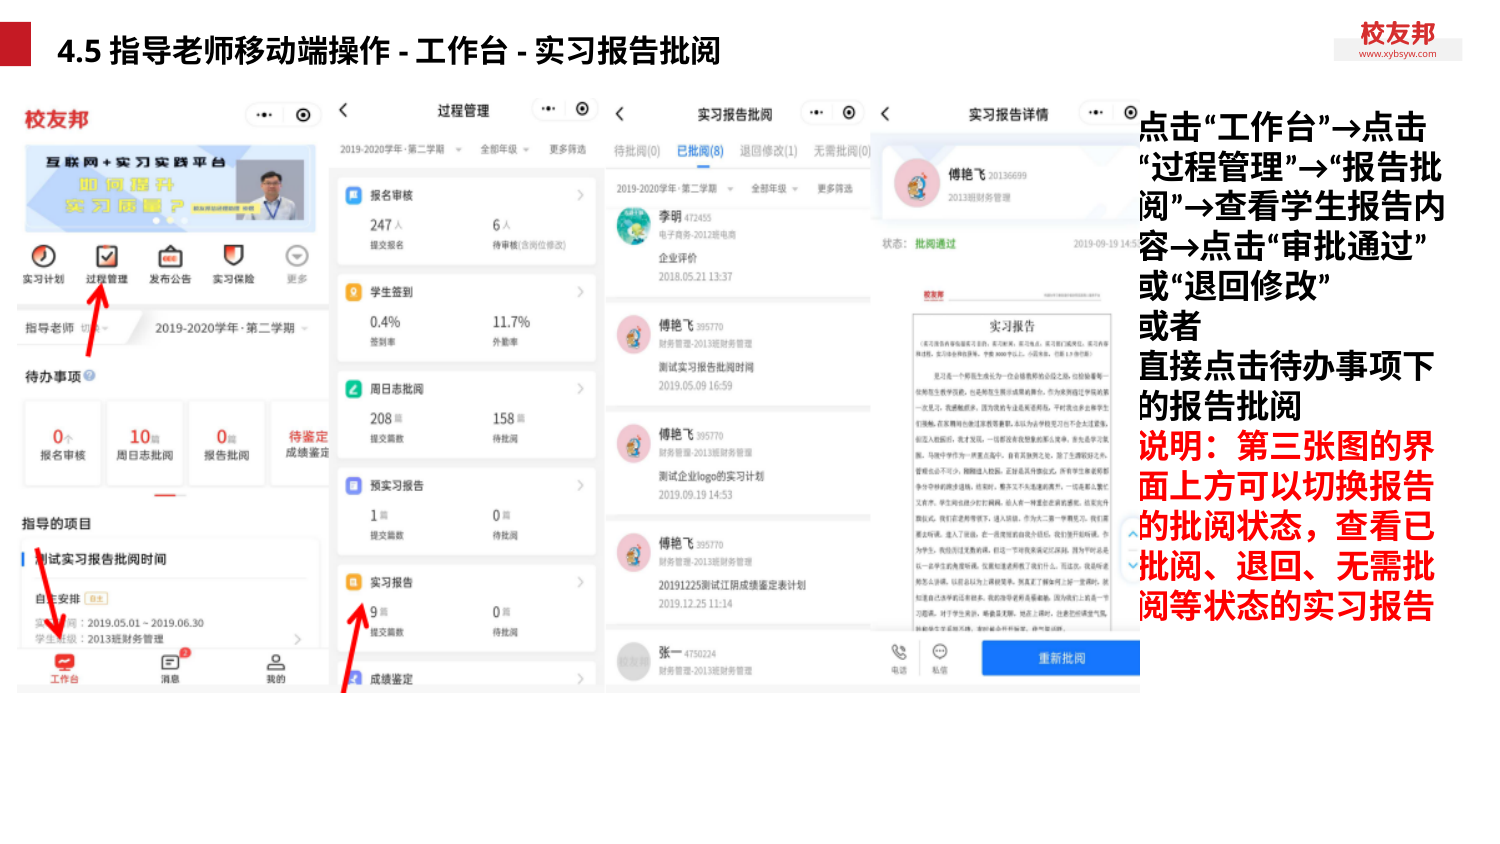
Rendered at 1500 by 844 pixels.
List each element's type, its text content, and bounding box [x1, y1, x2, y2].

picture [17, 98, 1140, 693]
picture [1361, 21, 1435, 45]
title 4.5指导老师移动端操作-工作台-实习报告批阅 [42, 11, 939, 77]
text_box 点击“工作台”→点击“过程管理”→“报告批阅”→查看学生报告内容→点击“审批通过”或“退回修改” 或者 直接点击待办事项下的报告批阅 说明：第三张图的界面上方可以切换报告的批阅状态，查看已批阅、退回、无需批阅等状态的实习报告 [1140, 98, 1472, 633]
